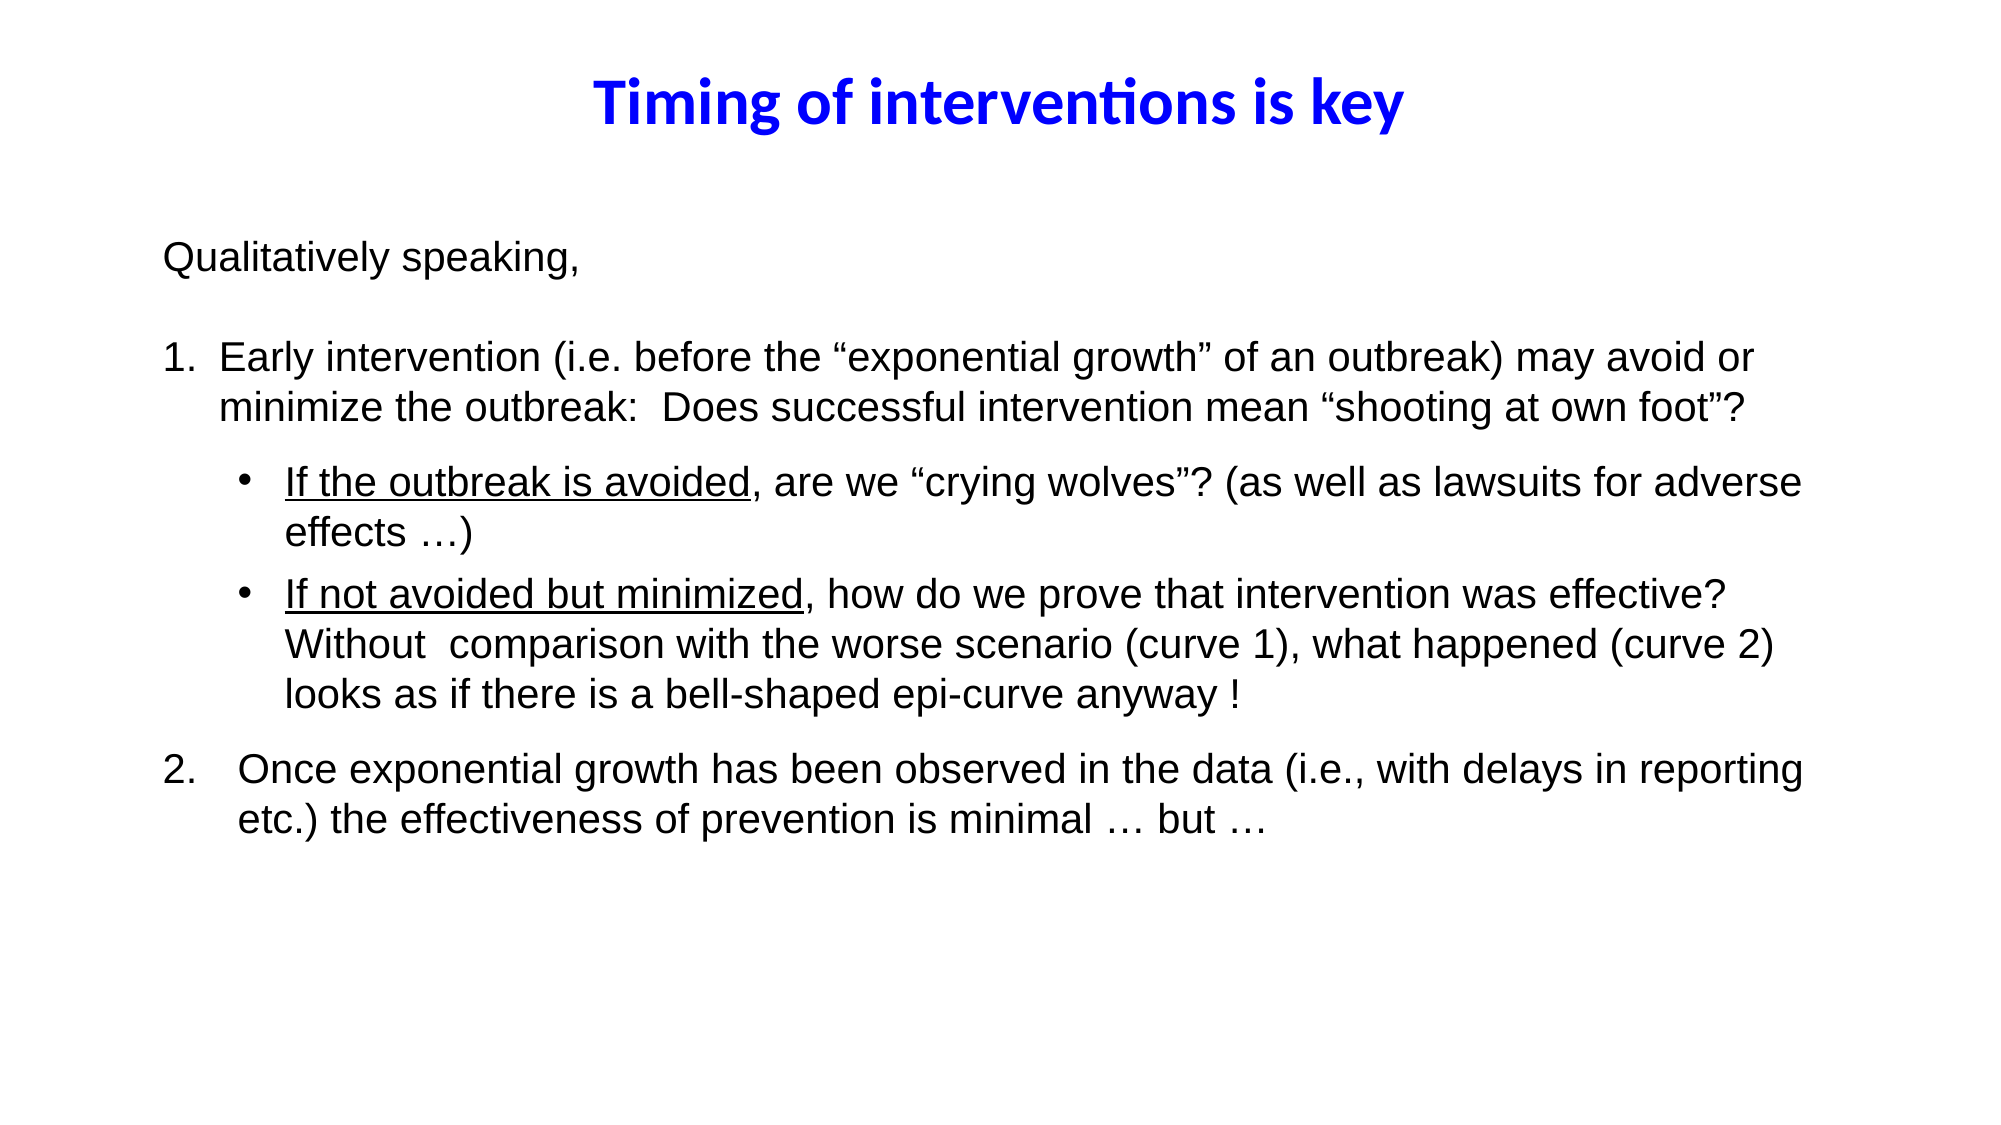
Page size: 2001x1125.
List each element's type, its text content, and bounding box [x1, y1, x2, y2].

text_box Timing of interventions is key [579, 50, 1421, 145]
text_box Qualitatively speaking, Early intervention (i.e. before the “exponential growth” of an outbreak) may avoid or minimize the outbreak: Does successful intervention mean “shooting at own foot”? If the outbreak is avoided, are we “crying wolves”? (as well as lawsuits for adverse effects …) If not avoided but minimized, how do we prove that intervention was effective? Without comparison with the worse scenario (curve 1), what happened (curve 2) looks as if there is a bell-shaped epi-curve anyway ! Once exponential growth has been observed in the data (i.e., with delays in reporting etc.) the effectiveness of prevention is minimal … but … [147, 222, 1895, 890]
